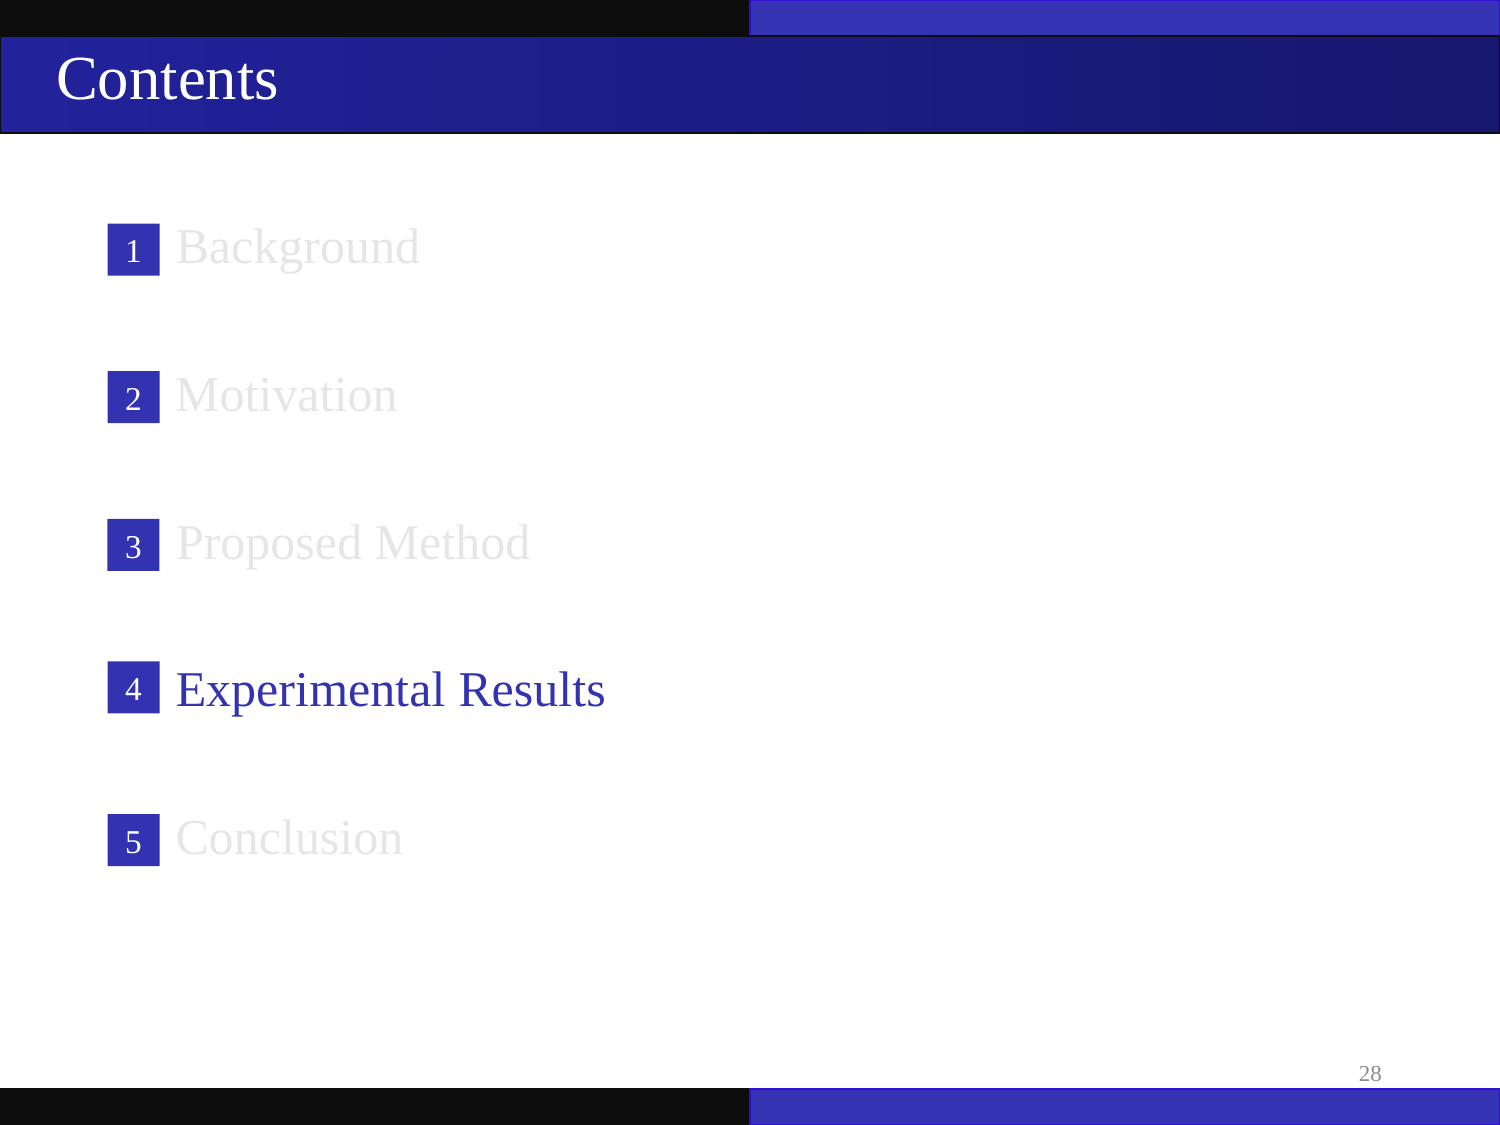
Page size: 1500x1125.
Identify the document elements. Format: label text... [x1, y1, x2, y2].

slide_number 28 [1059, 1042, 1397, 1103]
list Contents [41, 37, 472, 121]
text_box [107, 797, 420, 873]
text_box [107, 649, 623, 726]
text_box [107, 501, 548, 578]
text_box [107, 354, 414, 430]
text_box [107, 206, 437, 283]
